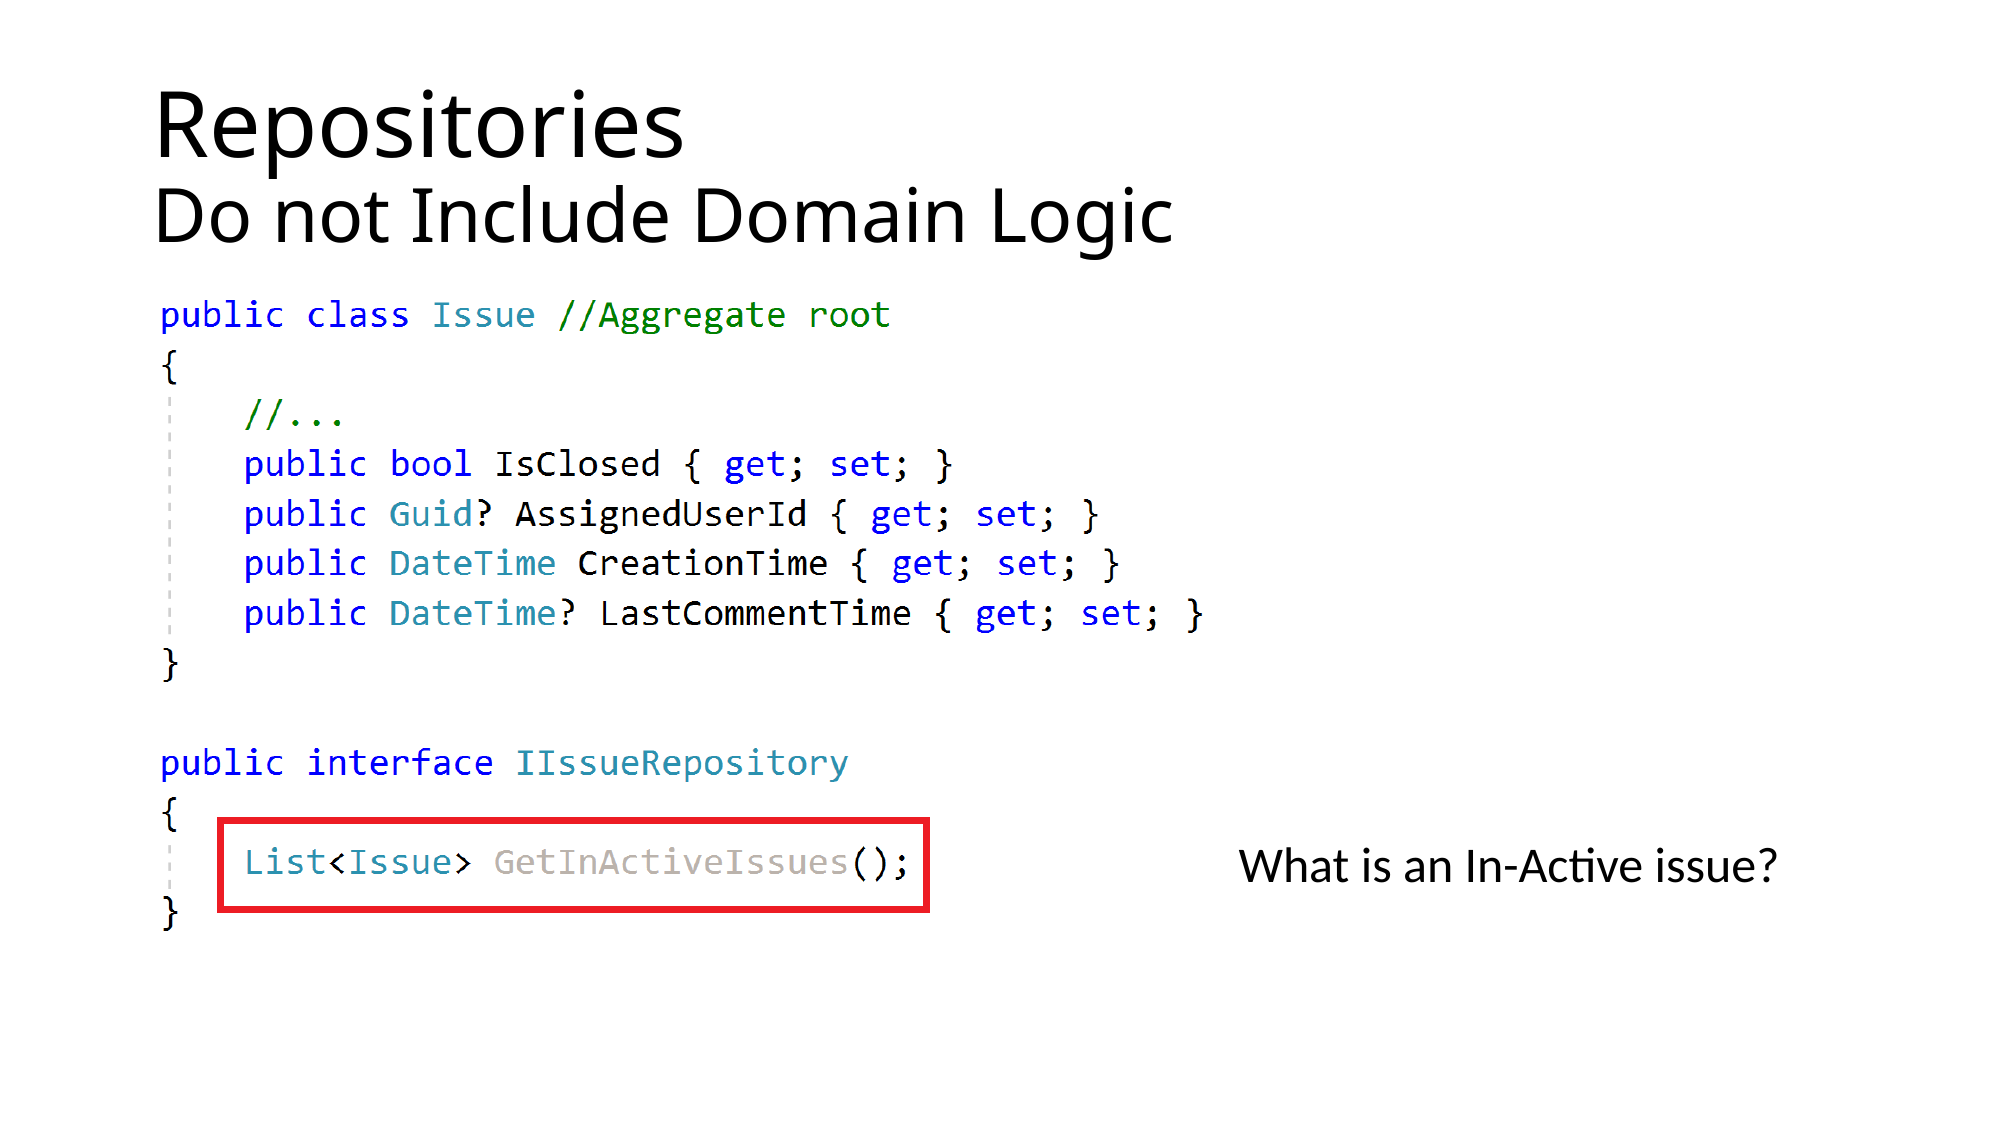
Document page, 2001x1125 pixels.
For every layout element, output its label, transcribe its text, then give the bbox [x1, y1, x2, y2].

text_box What is an In-Active issue? [1223, 825, 1863, 901]
title Repositories Do not Include Domain Logic [137, 59, 1863, 278]
picture [137, 277, 1218, 946]
